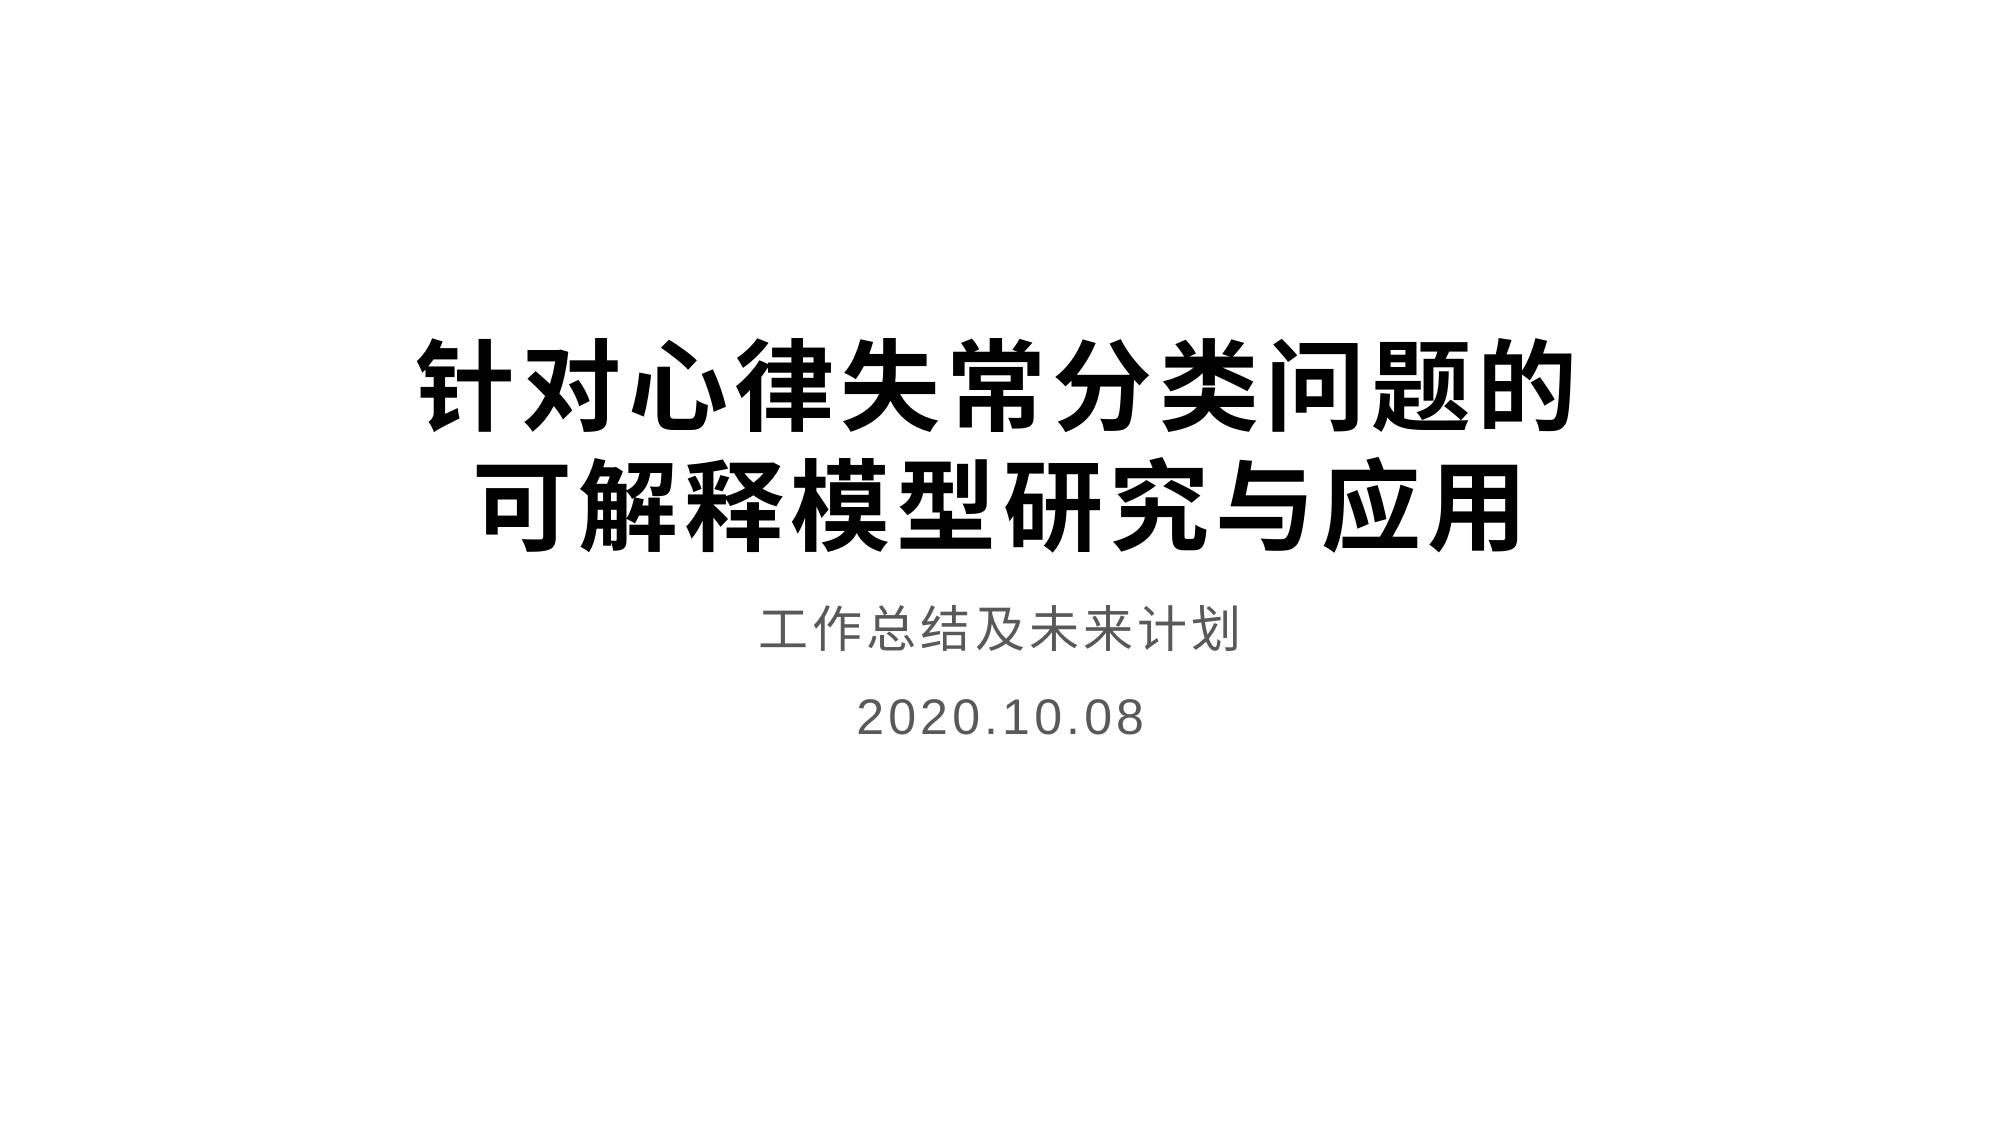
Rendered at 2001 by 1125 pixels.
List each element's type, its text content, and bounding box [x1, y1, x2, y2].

title 针对心律失常分类问题的 可解释模型研究与应用 [196, 149, 1805, 572]
subtitle 工作总结及未来计划 2020.10.08 [196, 584, 1805, 826]
